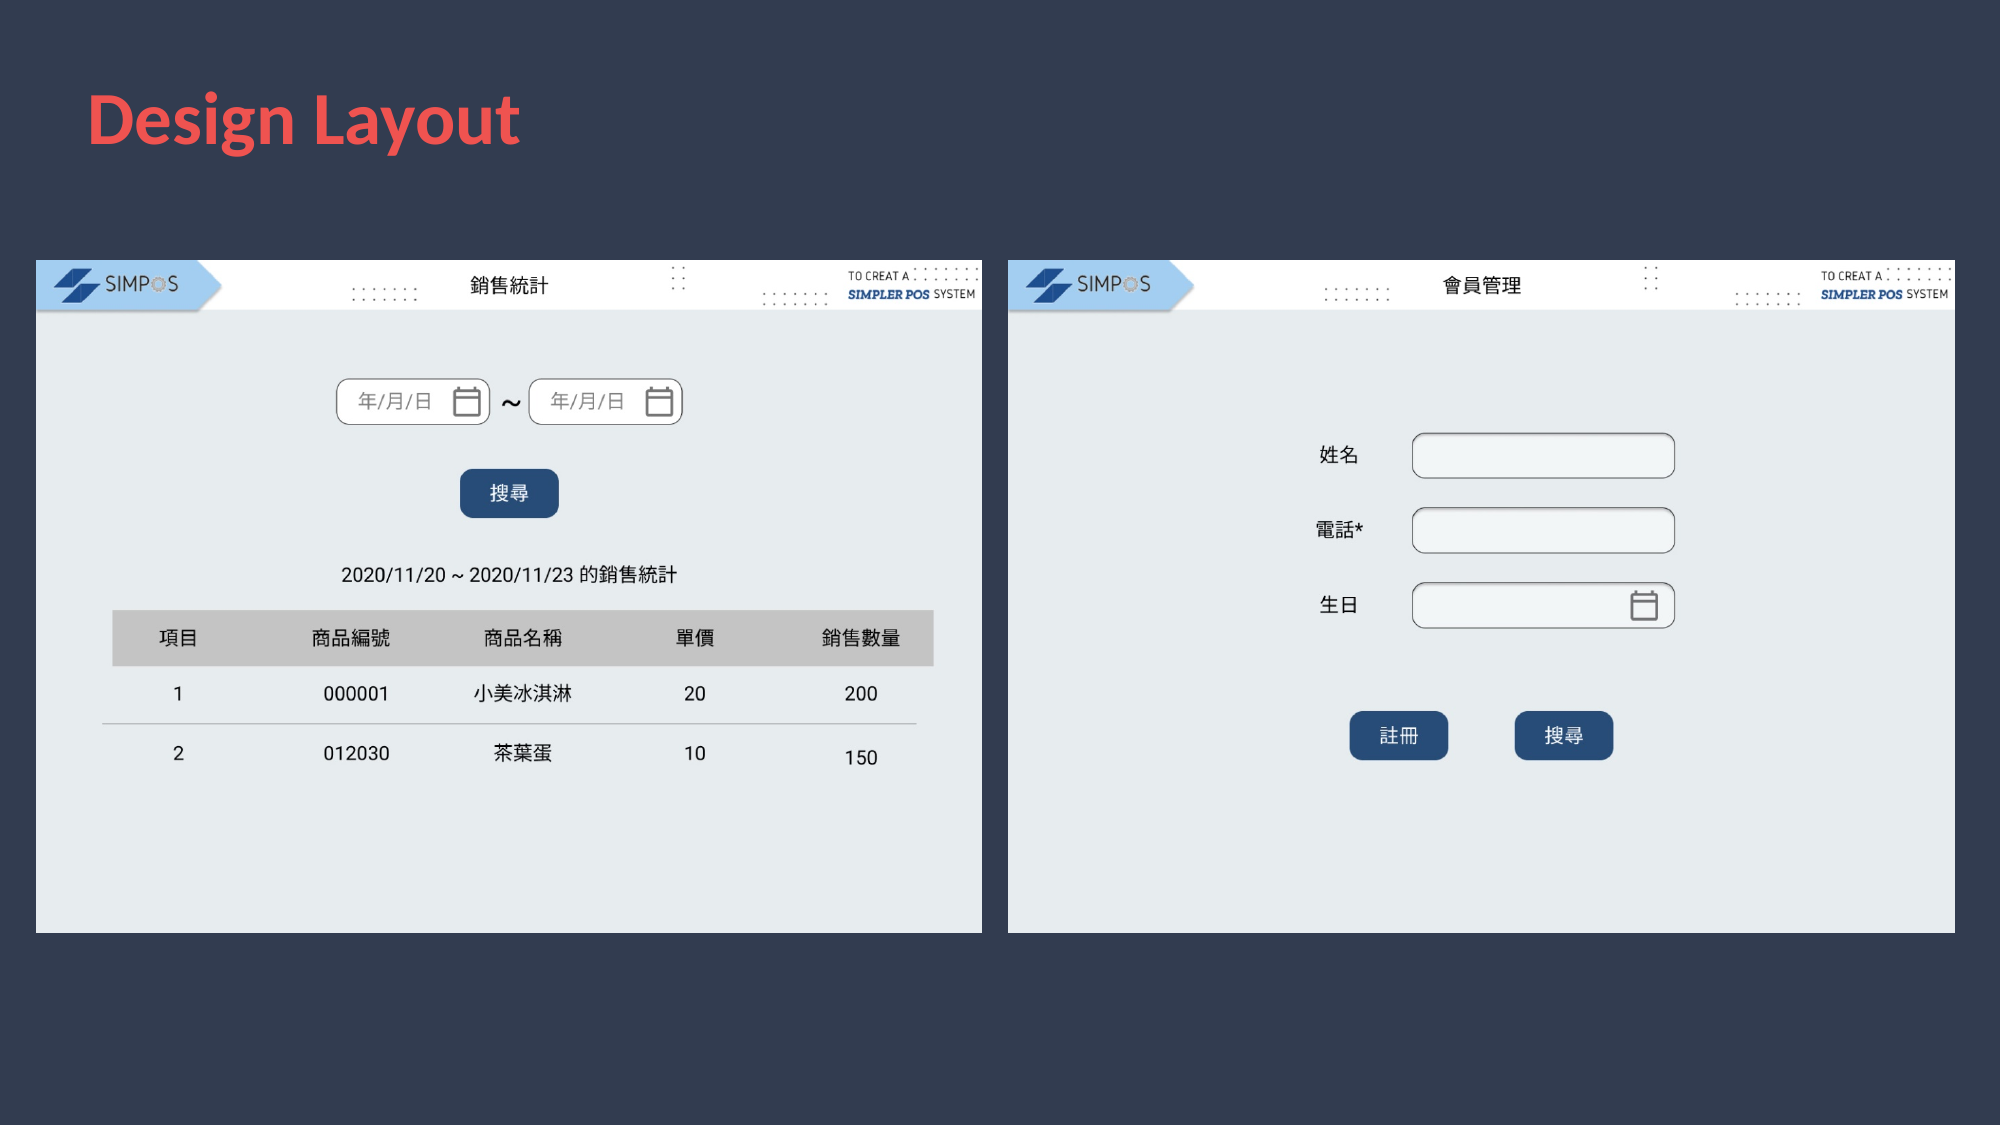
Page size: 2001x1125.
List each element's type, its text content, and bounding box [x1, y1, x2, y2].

picture [1008, 260, 1955, 933]
text_box Design Layout [72, 62, 1073, 168]
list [35, 260, 982, 933]
